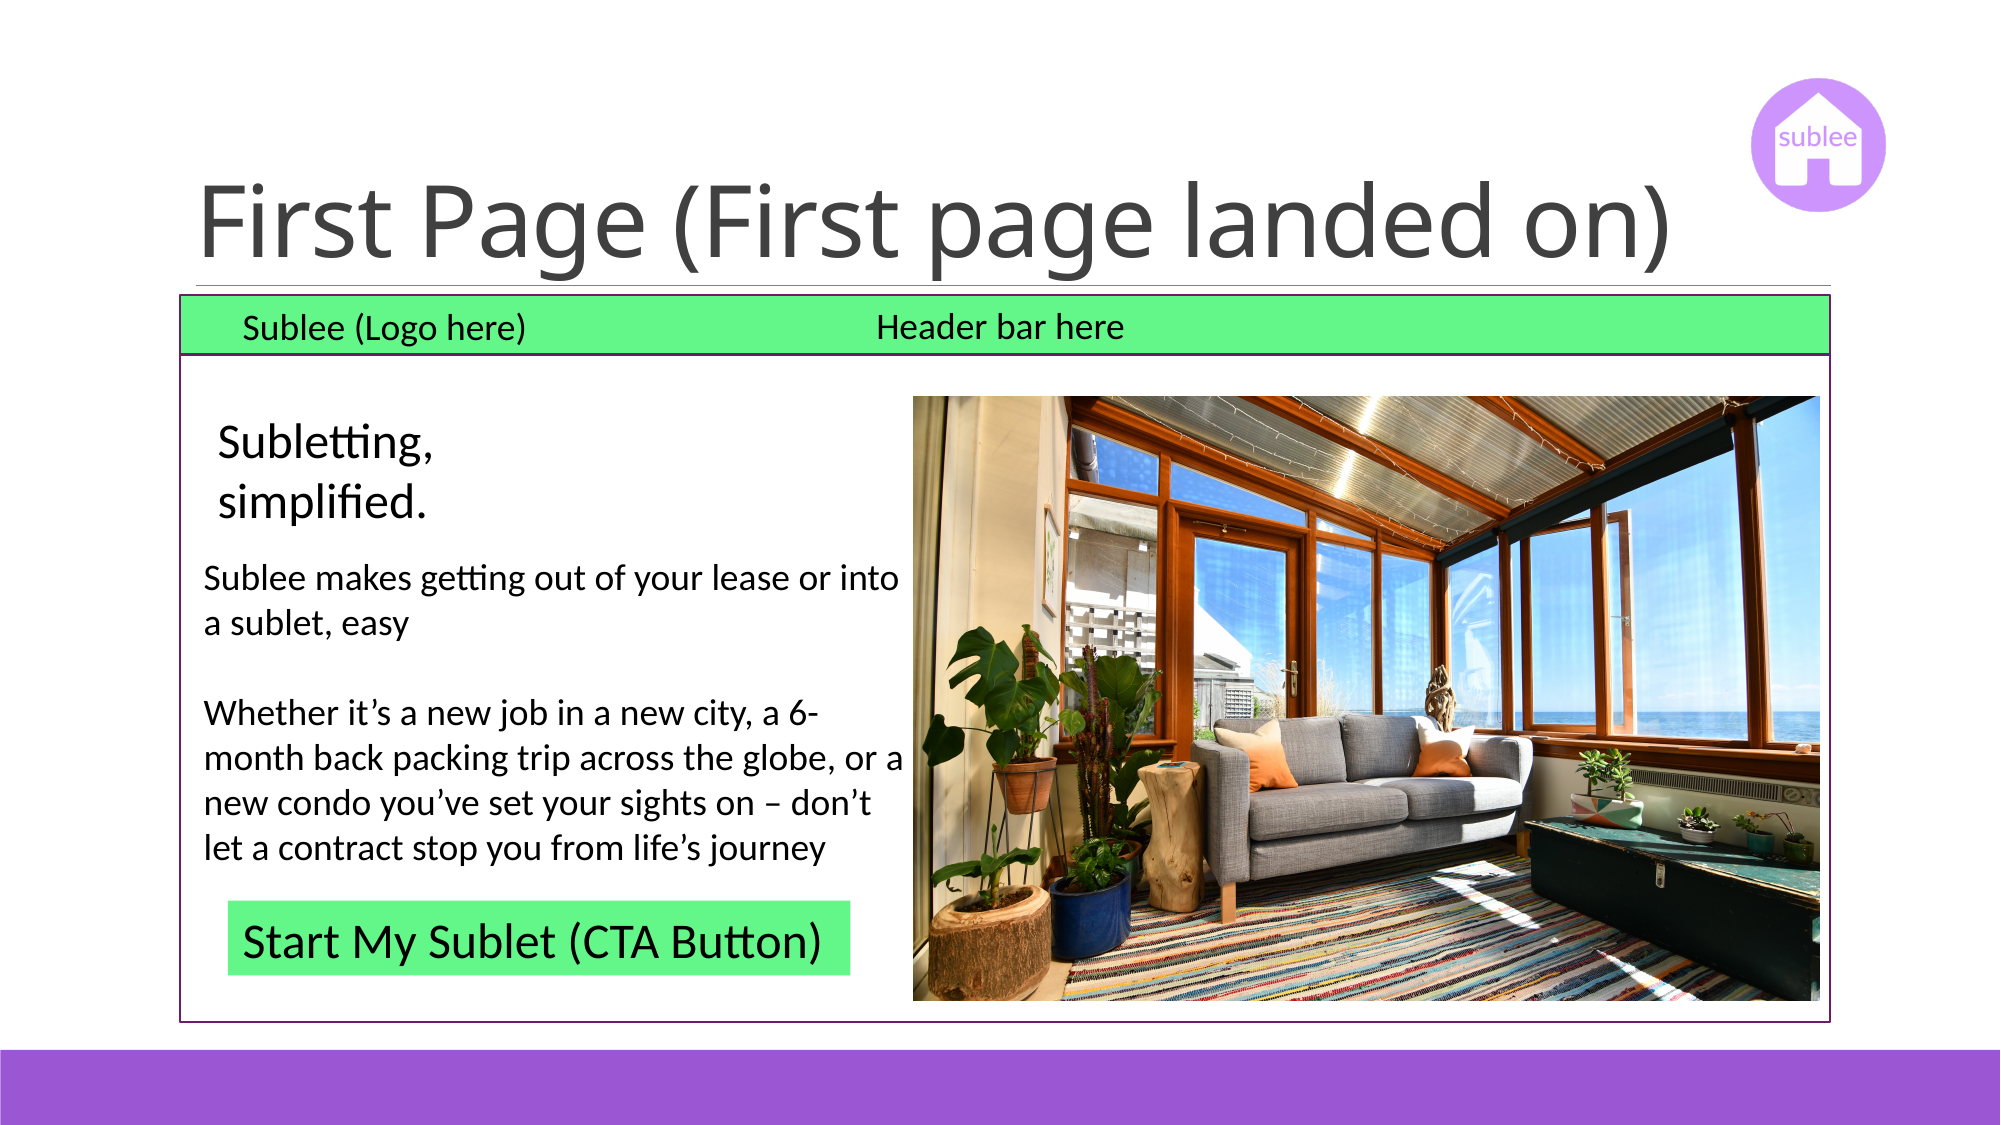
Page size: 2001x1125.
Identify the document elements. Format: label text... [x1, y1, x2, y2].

text_box Subletting, simplified. [202, 400, 590, 536]
picture [913, 396, 1821, 1002]
text_box [179, 356, 1831, 1023]
text_box Header bar here [179, 294, 1831, 356]
text_box Sublee makes getting out of your lease or into a sublet, easy Whether it’s a new job in a new city, a 6-month back packing trip across the globe, or a new condo you’ve set your sights on – don’t let a contract stop you from life’s journey [188, 545, 910, 876]
text_box Start My Sublet (CTA Button) [227, 900, 851, 976]
text_box Sublee (Logo here) [228, 295, 548, 356]
title First Page (First page landed on) [180, 47, 1830, 285]
picture [1830, 78, 1886, 212]
